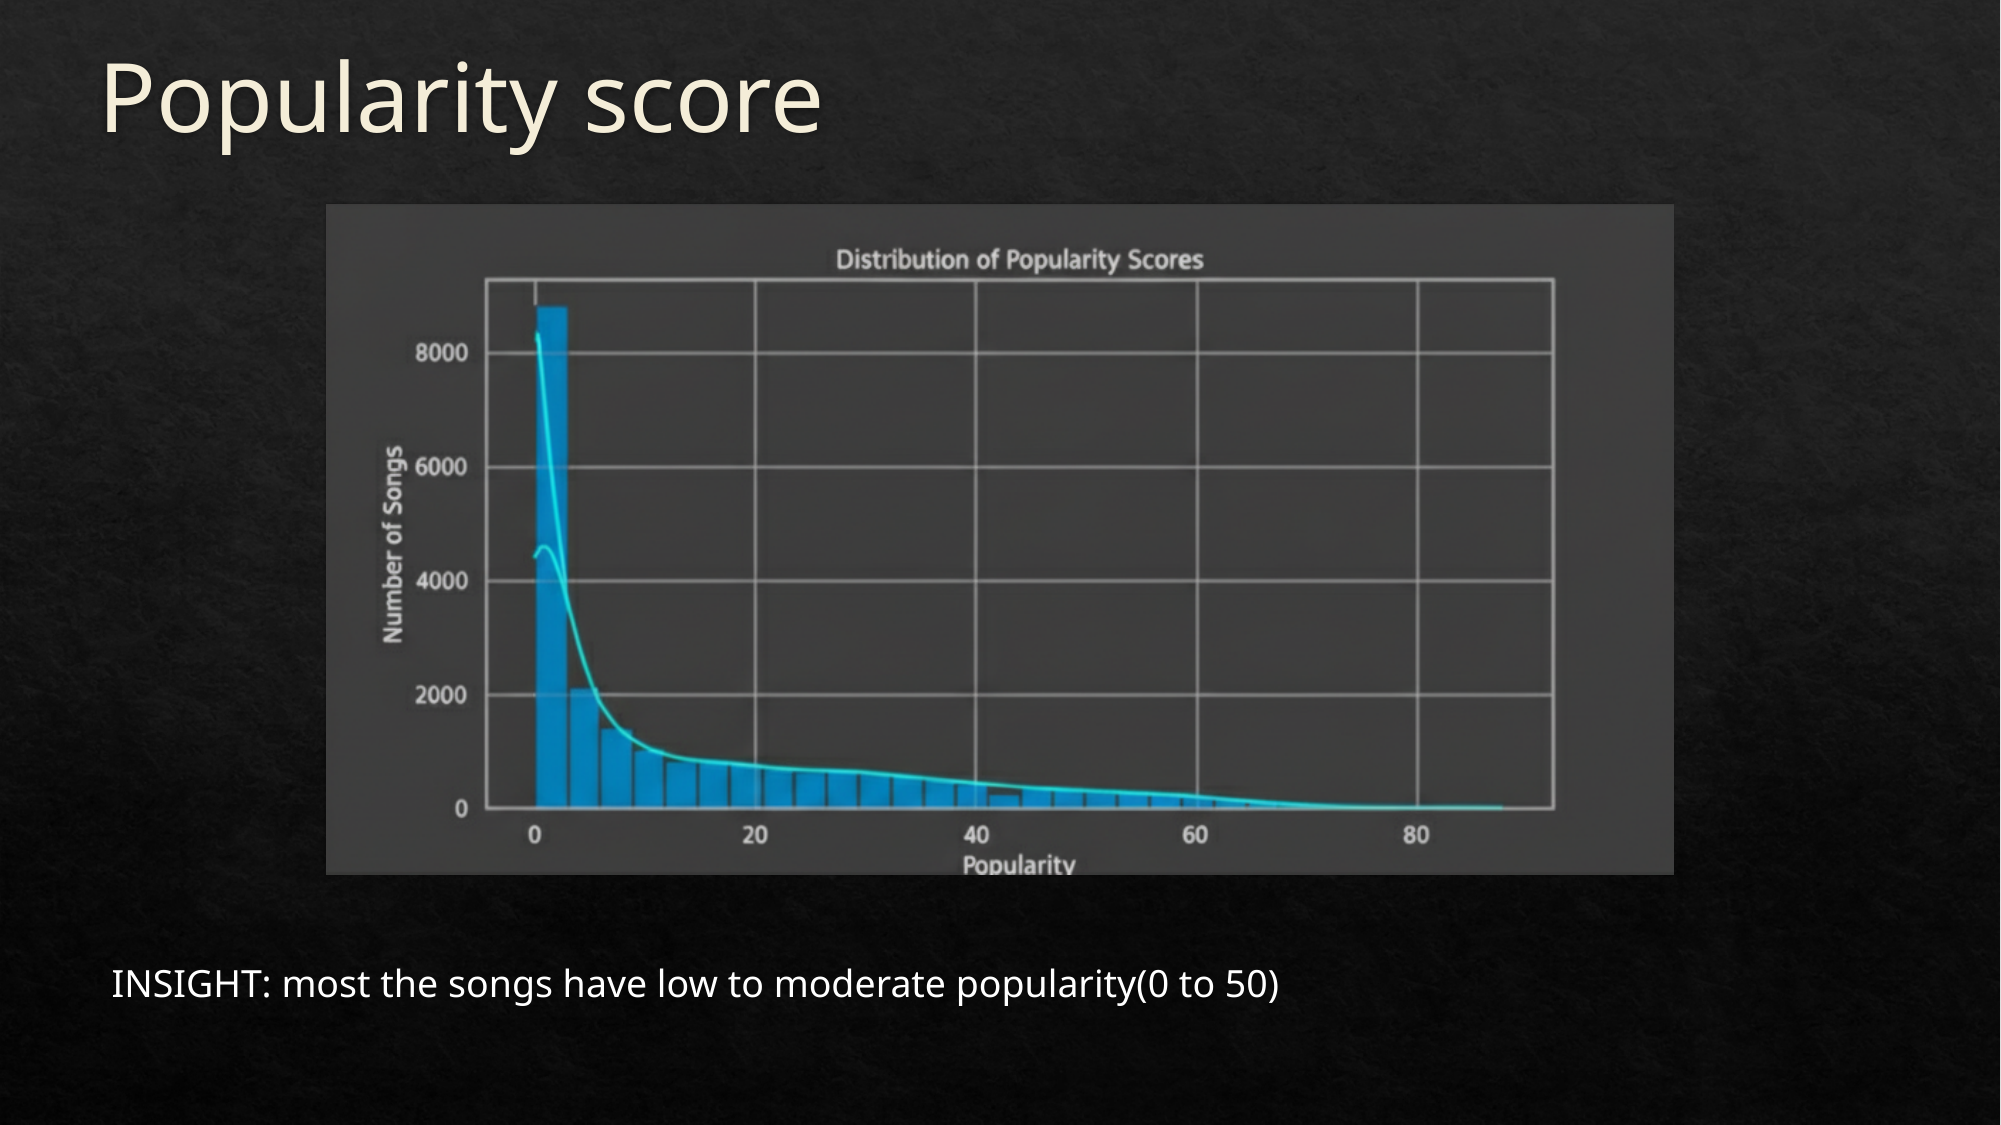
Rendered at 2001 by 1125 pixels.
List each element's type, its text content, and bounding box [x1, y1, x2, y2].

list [326, 204, 1674, 875]
title Popularity score [0, 0, 1311, 205]
text_box INSIGHT: most the songs have low to moderate popularity(0 to 50) [96, 952, 1796, 1013]
